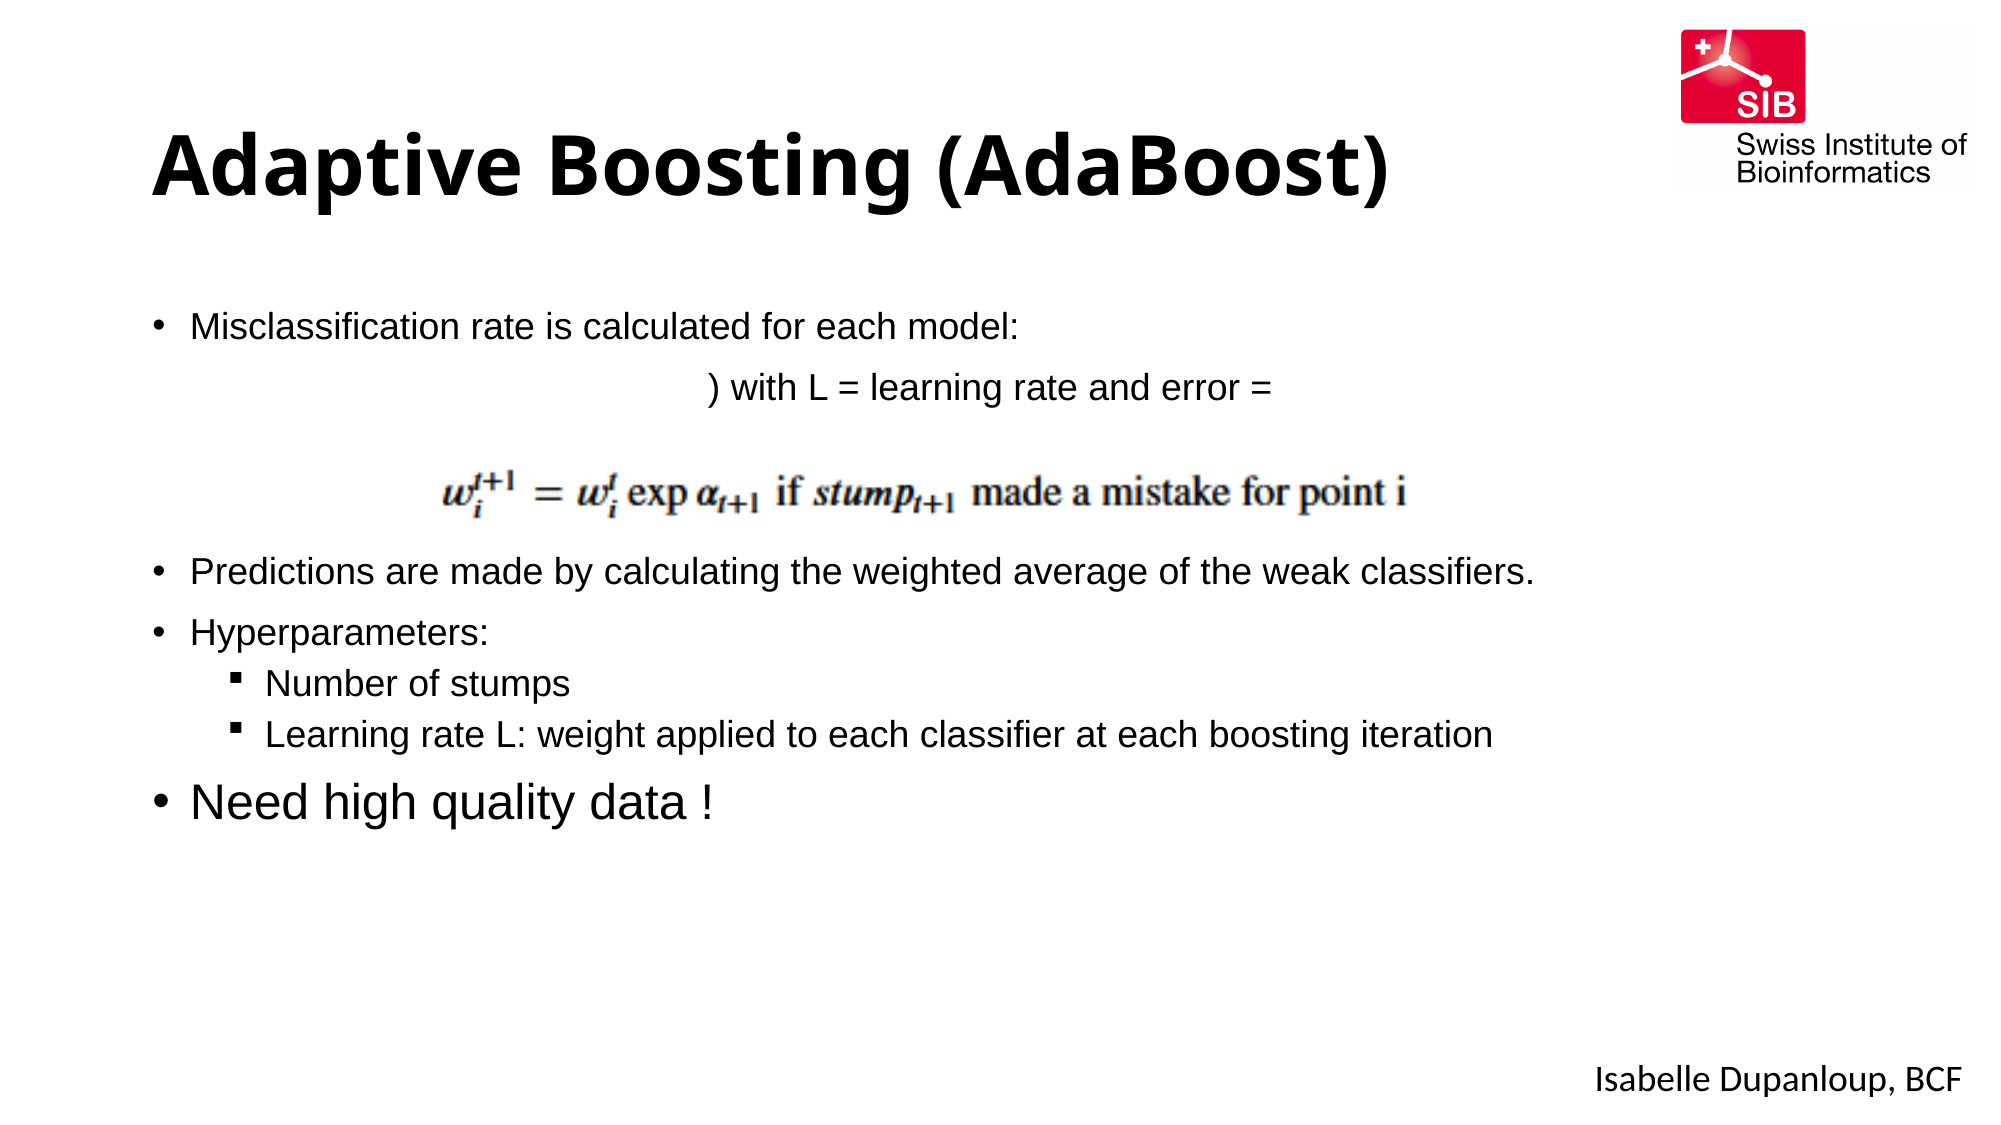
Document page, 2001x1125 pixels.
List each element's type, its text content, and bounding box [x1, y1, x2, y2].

picture [1678, 27, 1973, 193]
text_box Adaptive Boosting (AdaBoost) [137, 59, 1863, 278]
text_box Isabelle Dupanloup, BCF [1557, 1046, 2000, 1107]
picture [429, 453, 1420, 549]
